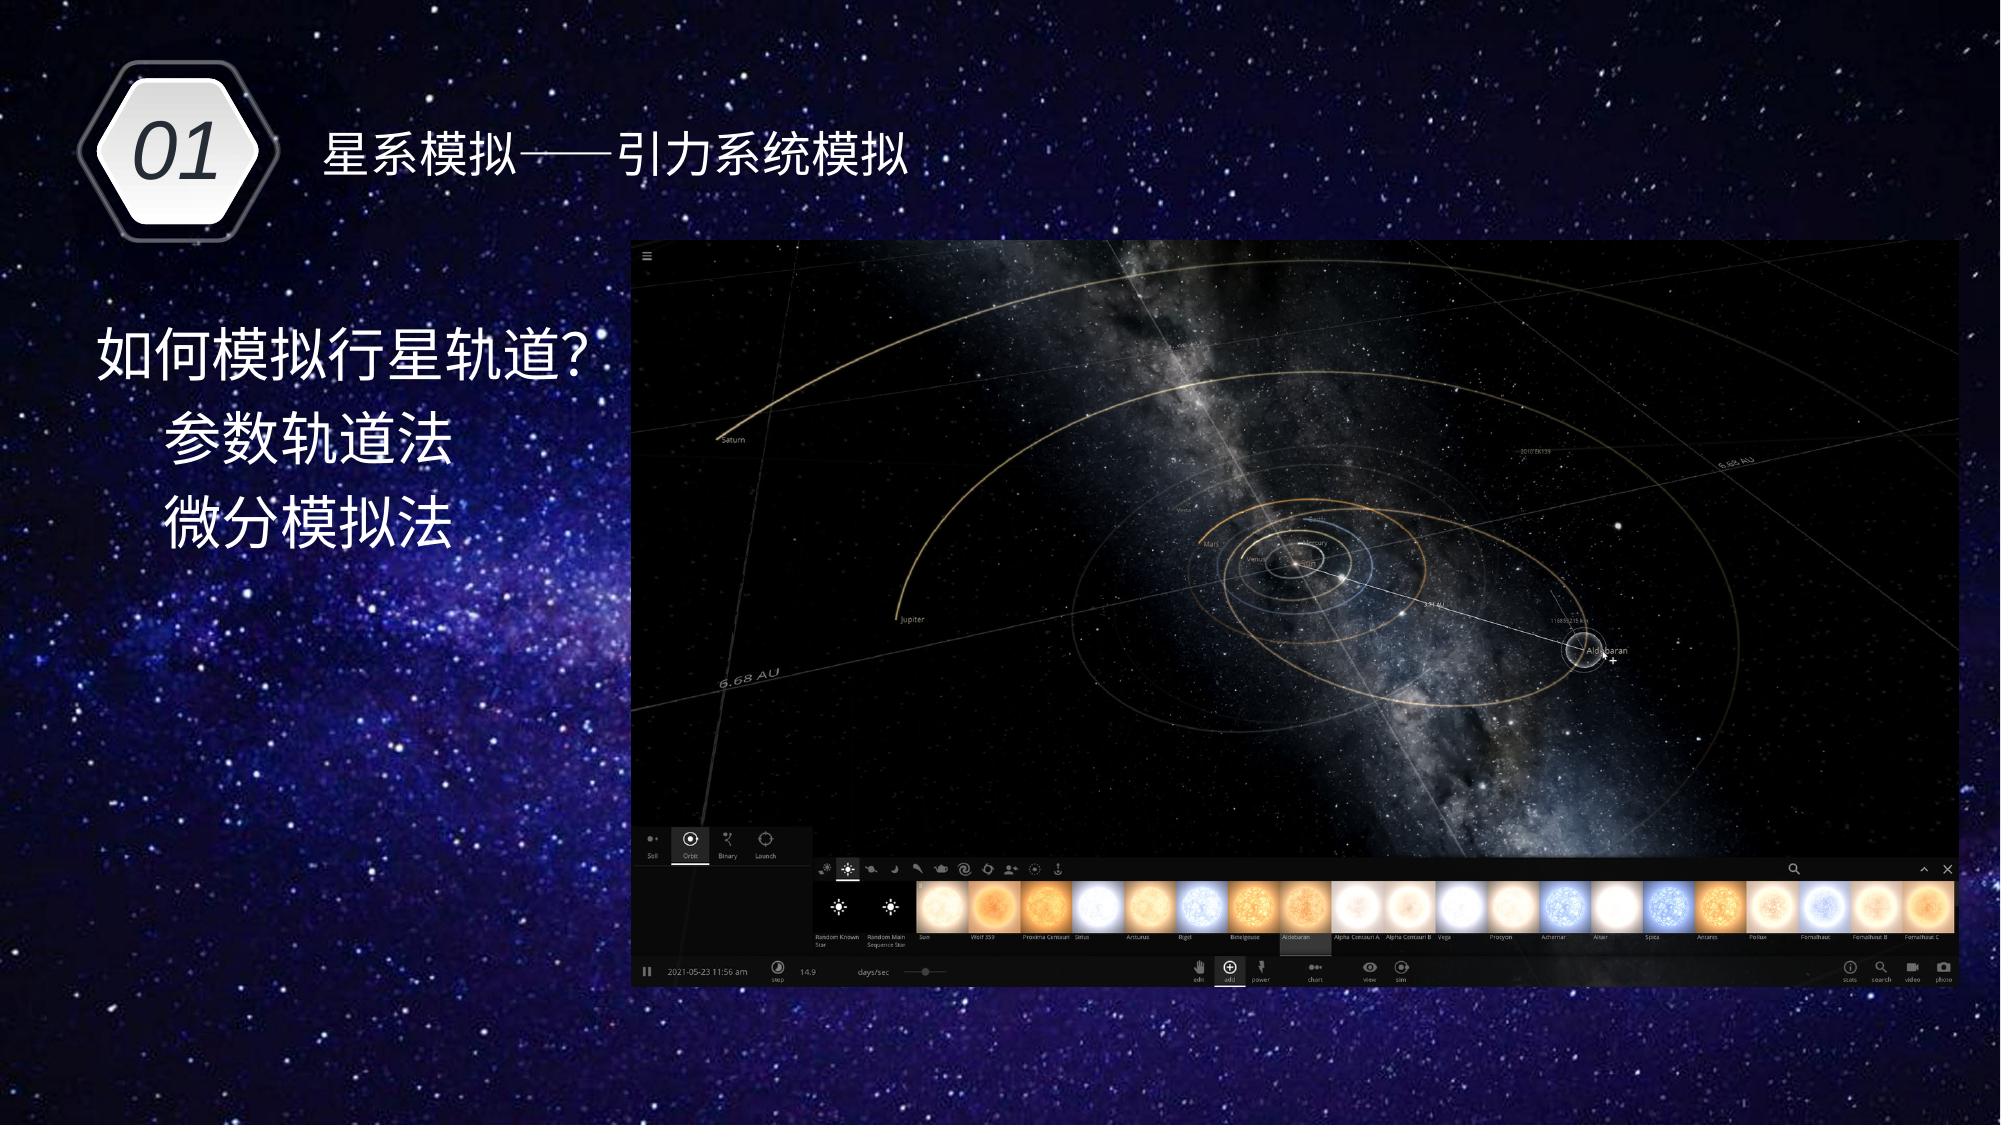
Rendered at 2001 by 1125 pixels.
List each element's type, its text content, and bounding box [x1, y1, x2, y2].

picture [0, 0, 2001, 1125]
text_box 如何模拟行星轨道？ 参数轨道法 微分模拟法 [80, 301, 631, 824]
text_box 星系模拟——引力系统模拟 [334, 108, 1116, 195]
text_box [79, 60, 280, 242]
